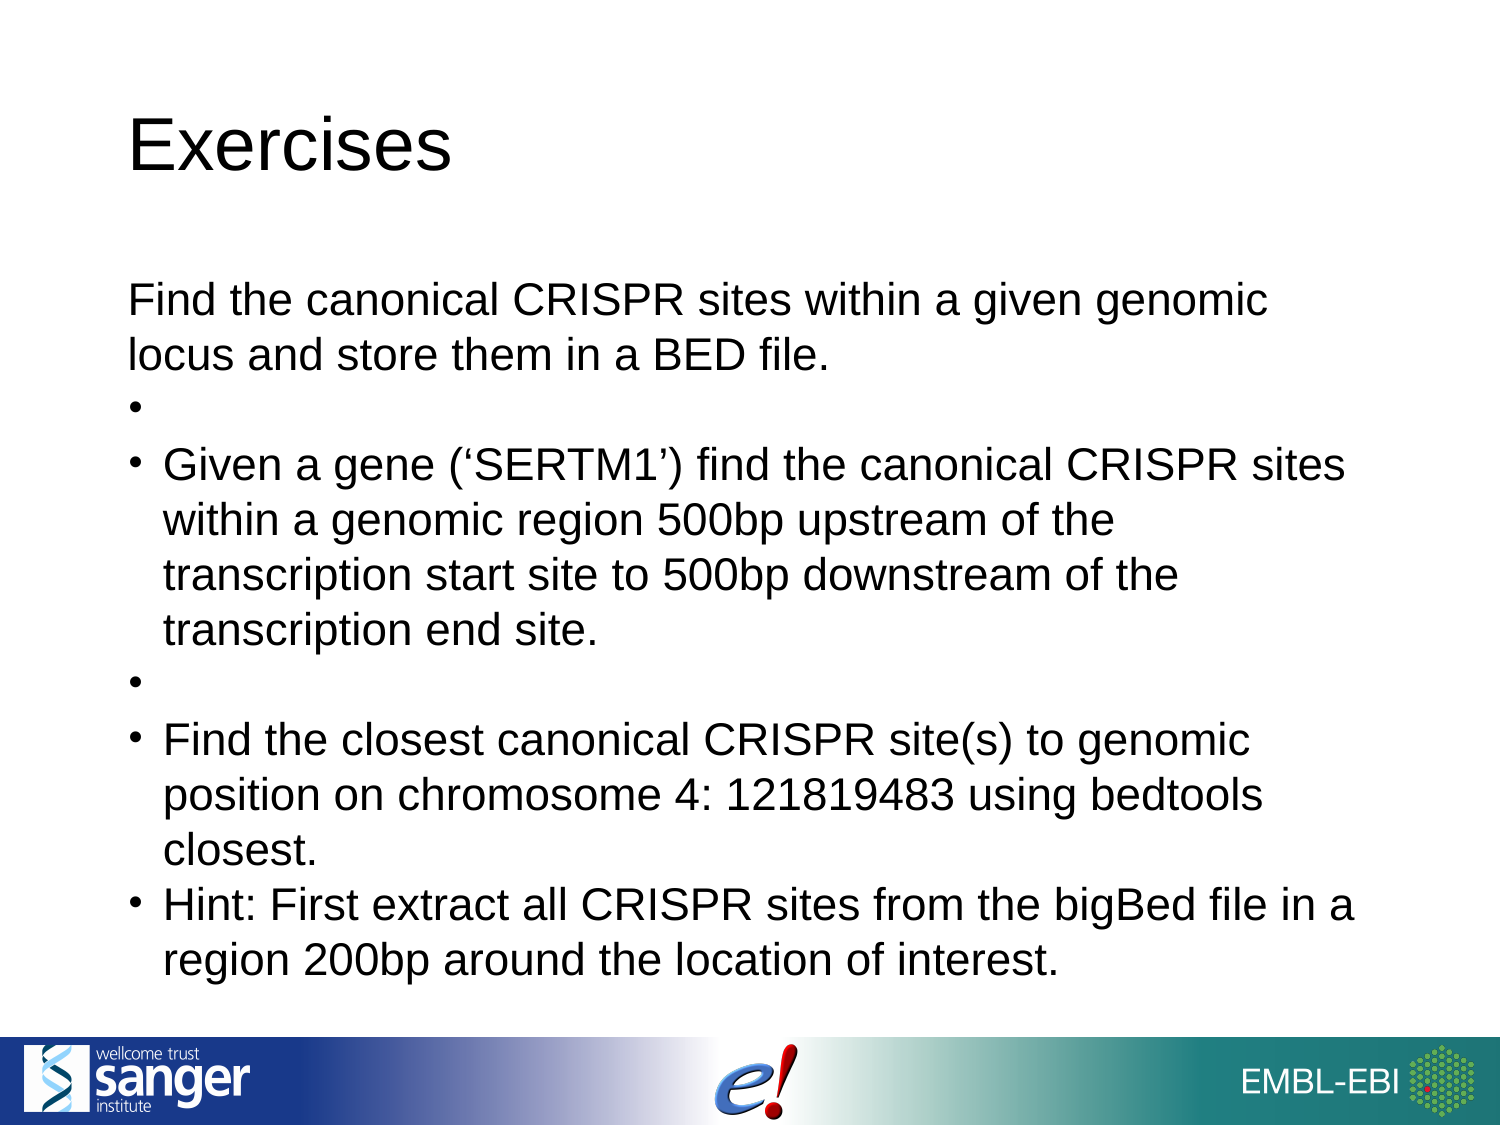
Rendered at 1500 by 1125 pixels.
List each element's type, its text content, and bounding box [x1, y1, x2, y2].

text_box Exercises [112, 87, 1388, 238]
text_box Find the canonical CRISPR sites within a given genomic locus and store them in a BED file. Given a gene (‘SERTM1’) find the canonical CRISPR sites within a genomic region 500bp upstream of the transcription start site to 500bp downstream of the transcription end site. Find the closest canonical CRISPR site(s) to genomic position on chromosome 4: 121819483 using bedtools closest. Hint: First extract all CRISPR sites from the bigBed file in a region 200bp around the location of interest. [112, 262, 1388, 975]
picture [0, 1037, 1500, 1125]
